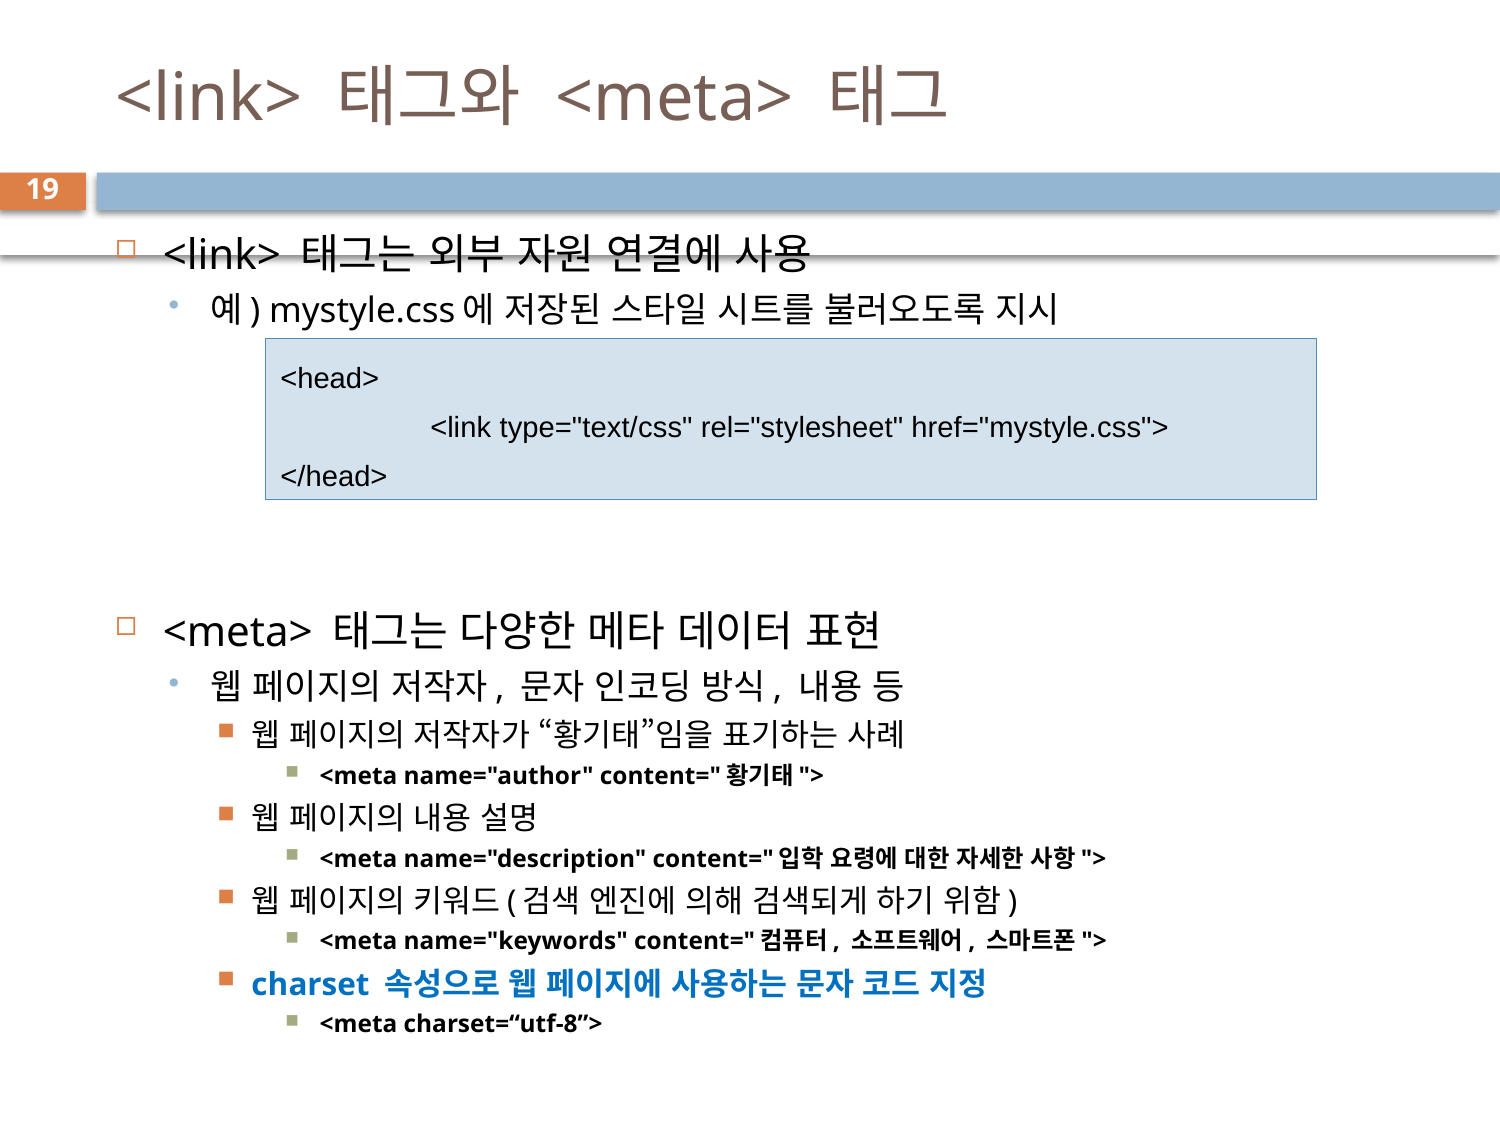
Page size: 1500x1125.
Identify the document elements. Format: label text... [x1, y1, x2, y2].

title <link> 태그와 <meta> 태그 [100, 37, 1438, 149]
slide_number 19 [0, 170, 87, 211]
text_box <head> <link type="text/css" rel="stylesheet" href="mystyle.css"> </head> [265, 338, 1317, 500]
list <link> 태그는 외부 자원 연결에 사용 예) mystyle.css에 저장된 스타일 시트를 불러오도록 지시 <meta> 태그는 다양한 메타 데이터 표현 웹 페이지의 저작자, 문자 인코딩 방식, 내용 등 웹 페이지의 저작자가 “황기태”임을 표기하는 사례 <meta name="author" content="황기태"> 웹 페이지의 내용 설명 <meta name="description" content="입학 요령에 대한 자세한 사항"> 웹 페이지의 키워드(검색 엔진에 의해 검색되게 하기 위함) <meta name="keywords" content="컴퓨터, 소프트웨어, 스마트폰"> charset 속성으로 웹 페이지에 사용하는 문자 코드 지정 <meta charset=“utf-8”> [100, 219, 1438, 1047]
